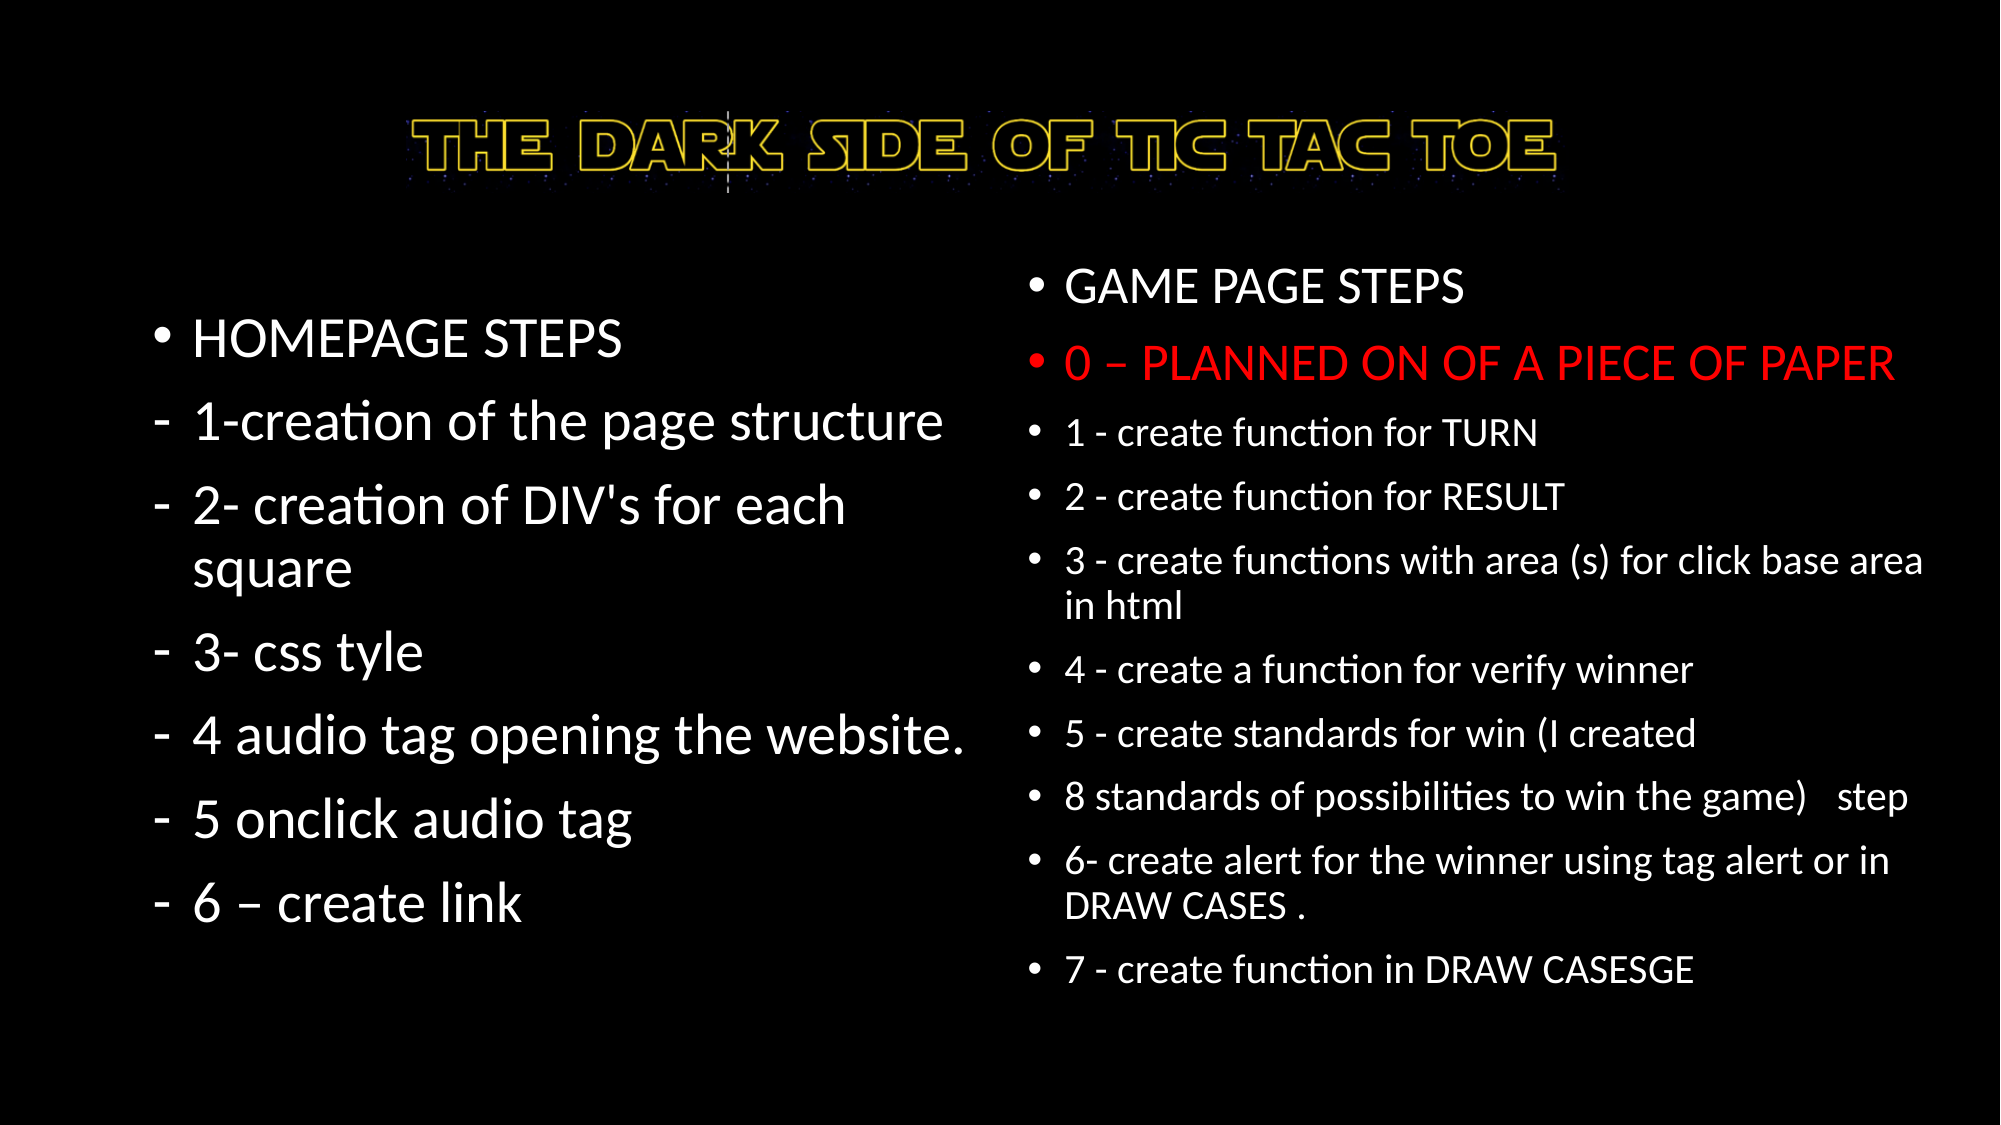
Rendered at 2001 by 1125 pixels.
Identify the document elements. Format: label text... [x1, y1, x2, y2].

list GAME PAGE STEPS 0 – PLANNED ON OF A PIECE OF PAPER 1 - create function for TURN 2 - create function for RESULT 3 - create functions with area (s) for click base area in html 4 - create a function for verify winner 5 - create standards for win (I created 8 standards of possibilities to win the game) step 6- create alert for the winner using tag alert or in DRAW CASES . 7 - create function in DRAW CASESGE [1012, 250, 1941, 1014]
picture [406, 111, 1569, 193]
list HOMEPAGE STEPS 1-creation of the page structure 2- creation of DIV's for each square 3- css tyle 4 audio tag opening the website. 5 onclick audio tag 6 – create link [137, 299, 988, 1014]
